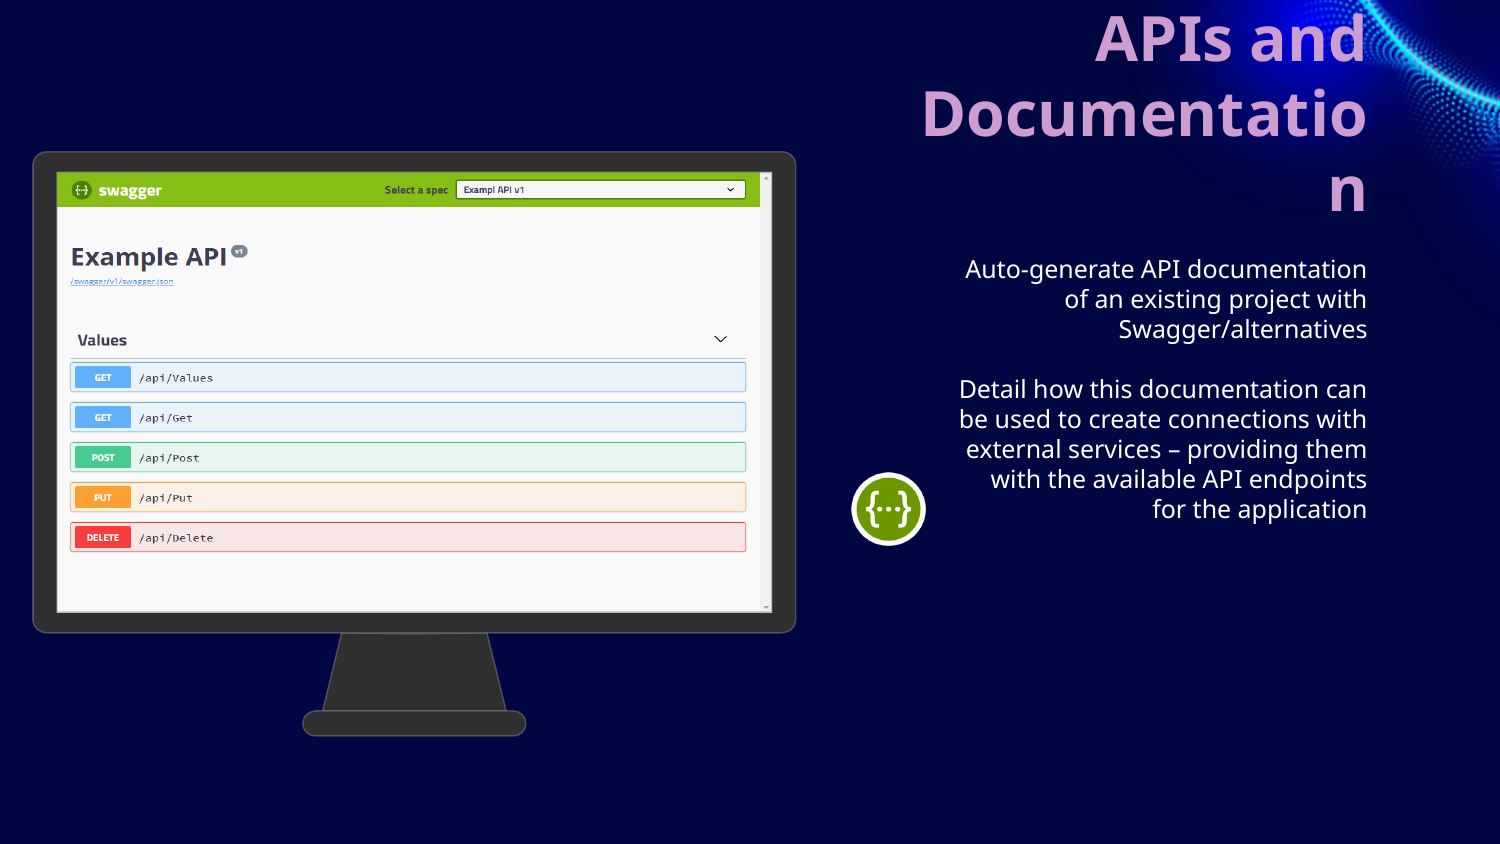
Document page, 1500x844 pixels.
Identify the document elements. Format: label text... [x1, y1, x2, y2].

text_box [32, 151, 796, 737]
title APIs and Documentation [901, 64, 1384, 239]
picture [1064, 0, 1500, 409]
subtitle Auto-generate API documentation of an existing project with Swagger/alternatives Detail how this documentation can be used to create connections with external services – providing them with the available API endpoints for the application [937, 238, 1384, 756]
picture [851, 471, 926, 547]
